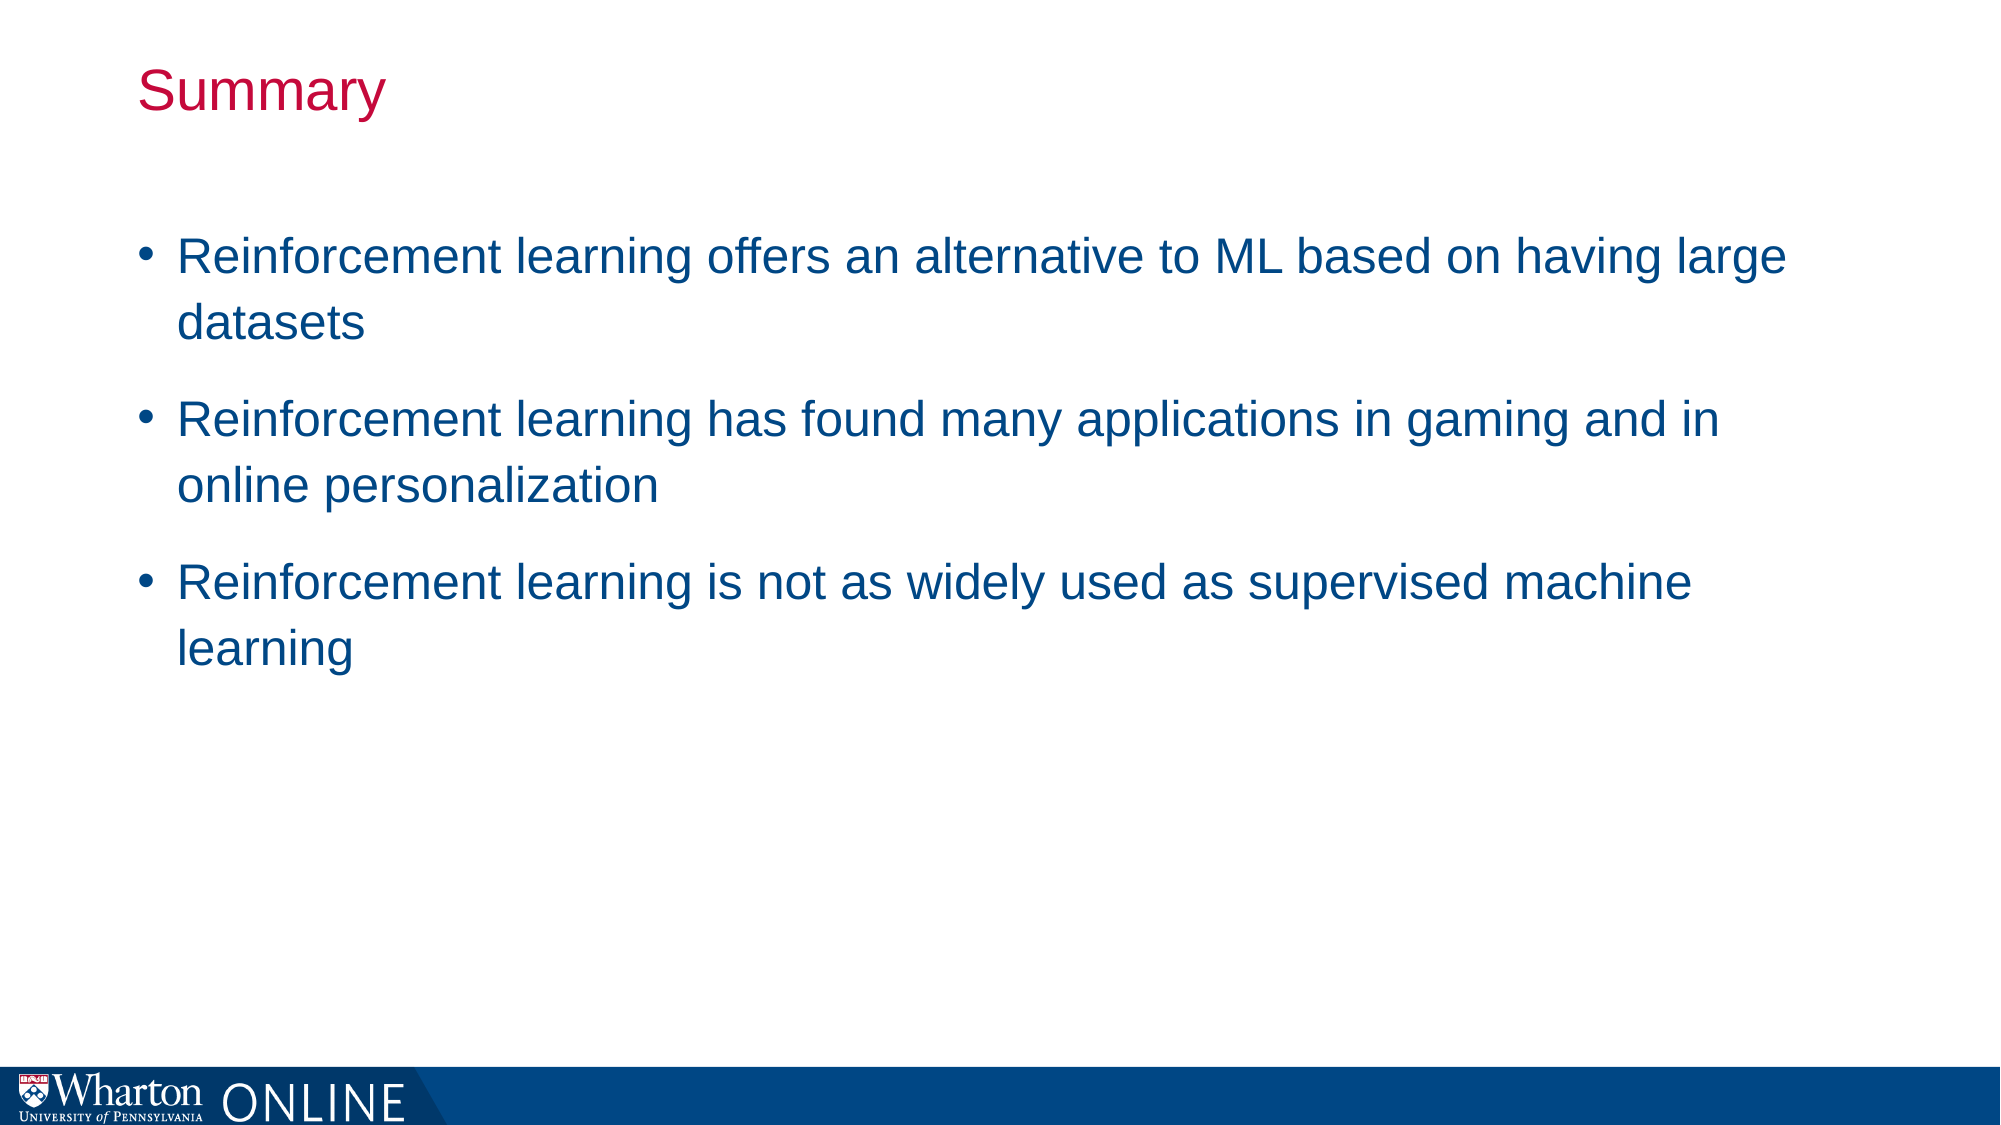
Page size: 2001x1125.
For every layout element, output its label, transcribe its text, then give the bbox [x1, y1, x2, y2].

list Reinforcement learning offers an alternative to ML based on having large datasets Reinforcement learning has found many applications in gaming and in online personalization Reinforcement learning is not as widely used as supervised machine learning [137, 217, 1863, 1055]
title Summary [137, 59, 1863, 139]
picture [19, 1072, 404, 1124]
